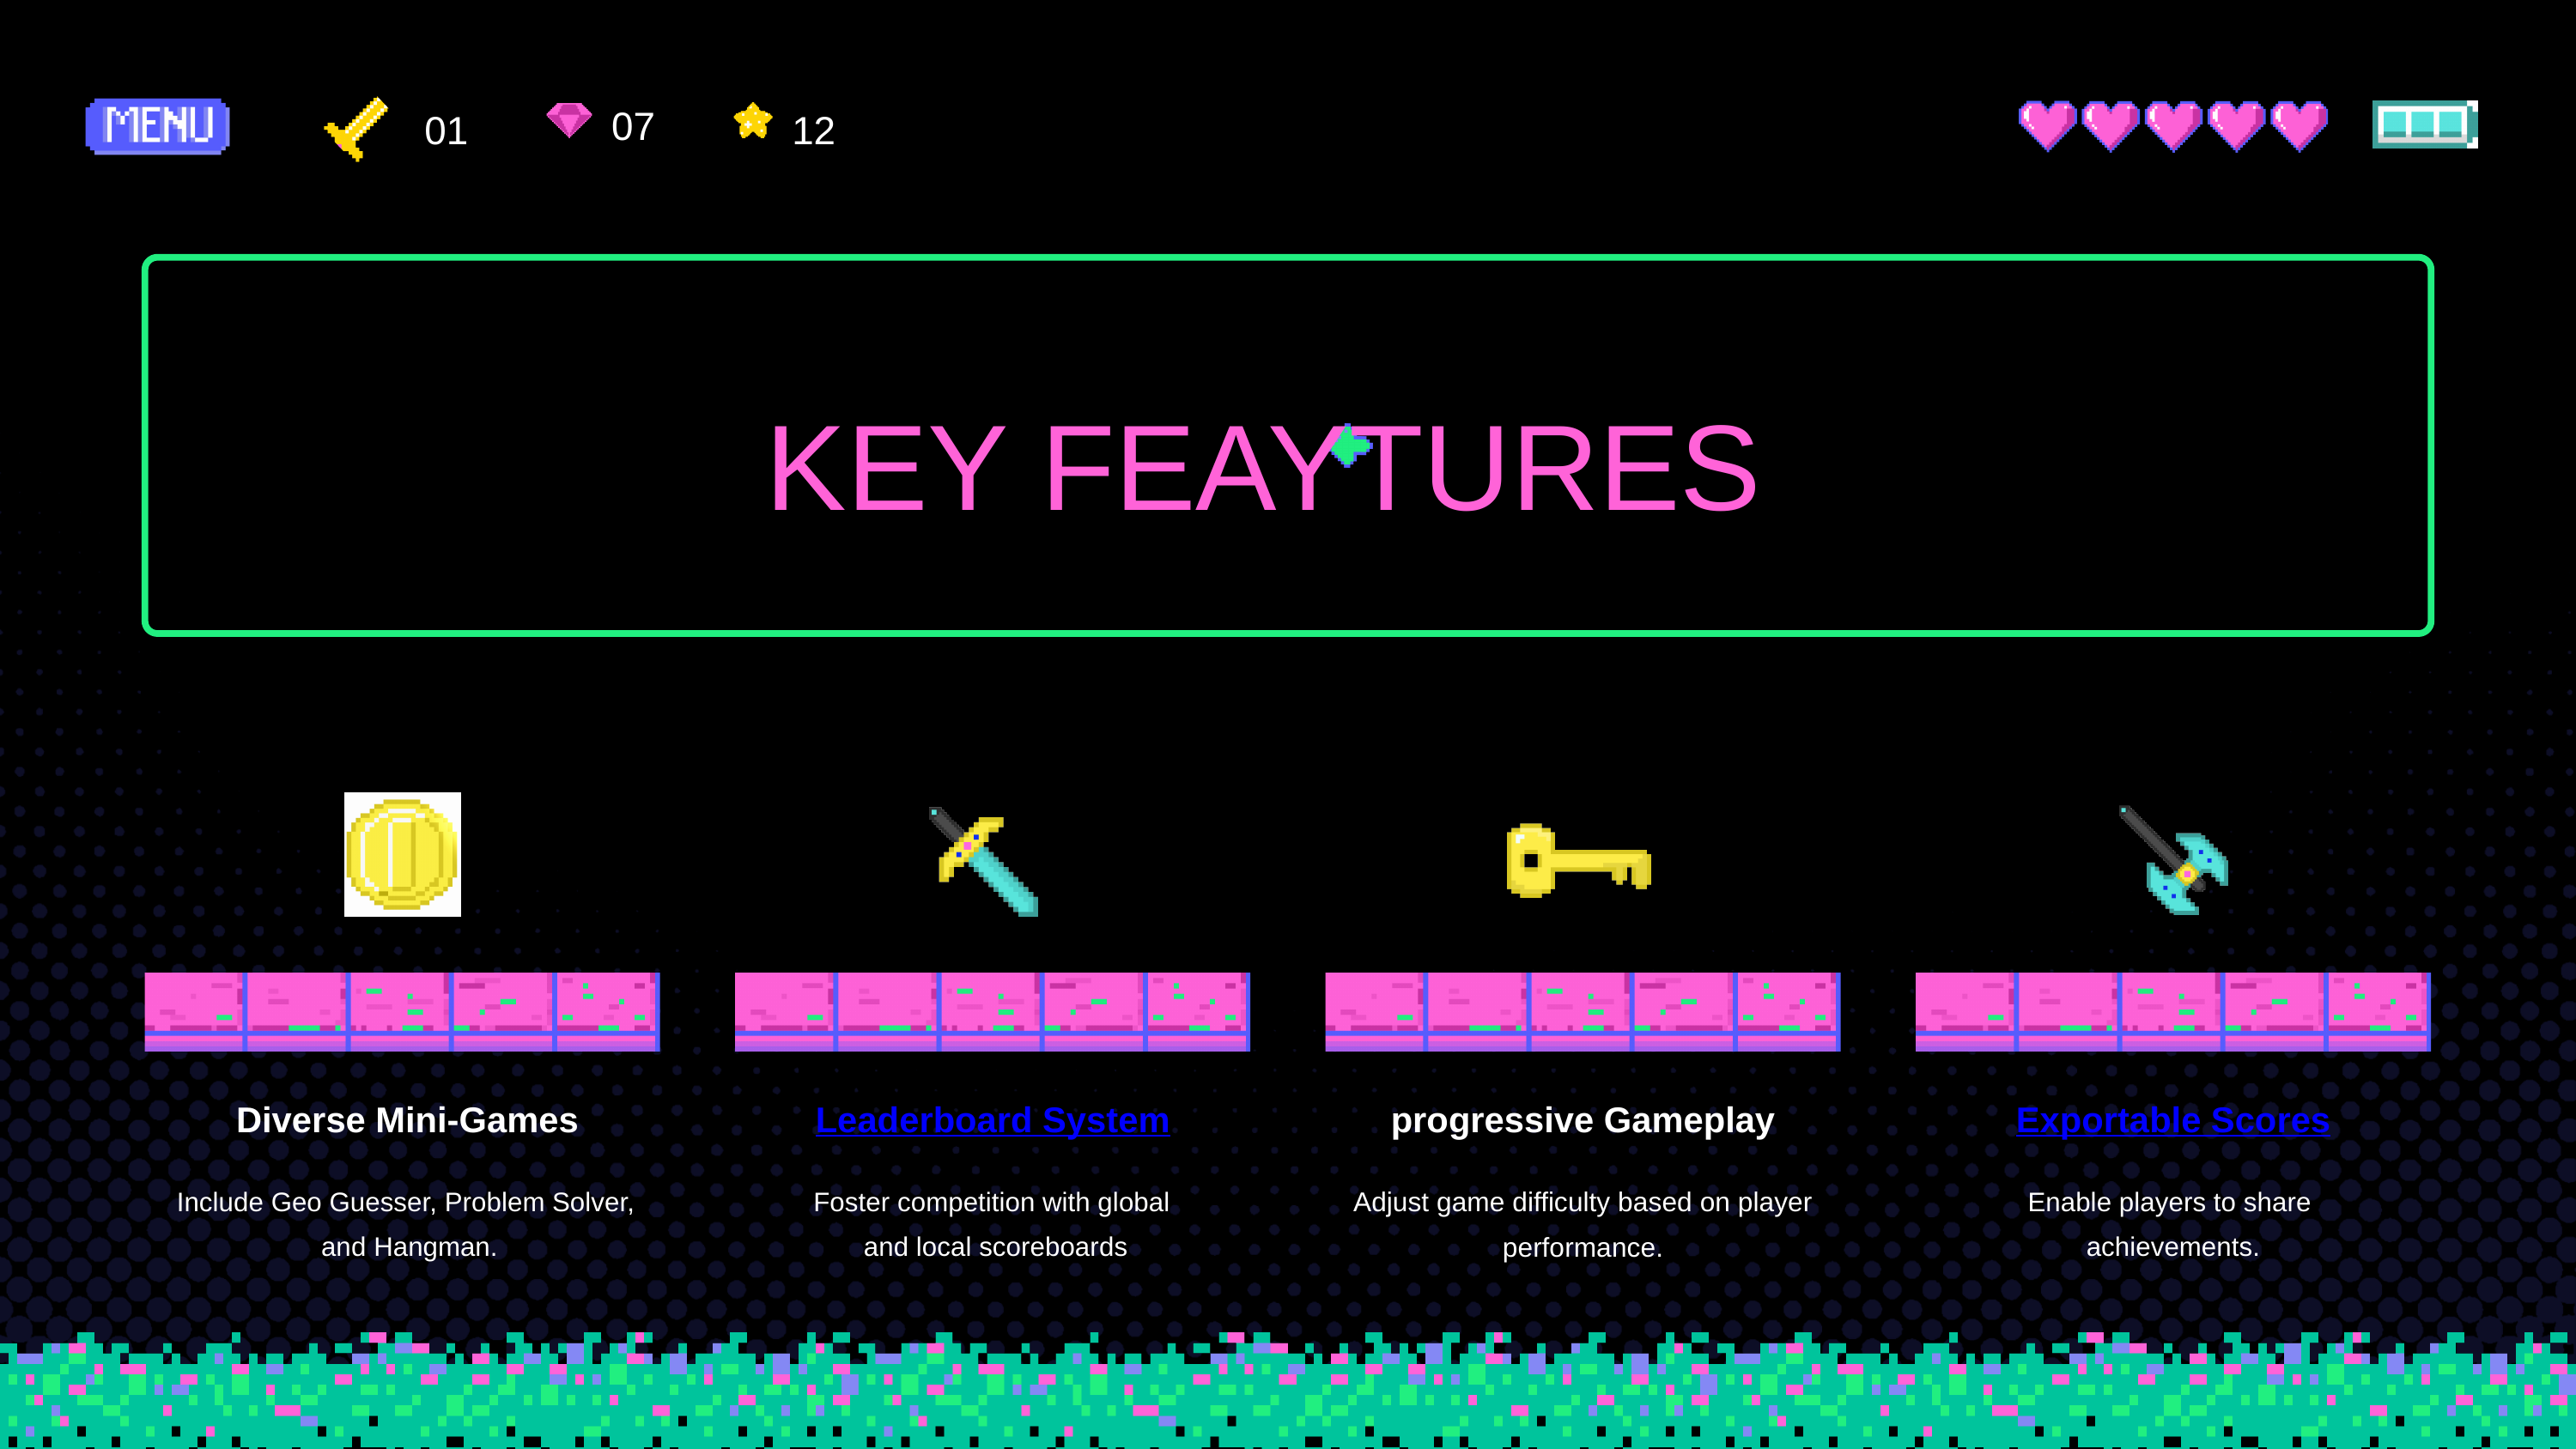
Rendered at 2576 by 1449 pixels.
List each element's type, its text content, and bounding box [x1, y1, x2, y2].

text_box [144, 241, 2432, 634]
text_box [735, 973, 1251, 1052]
picture [344, 792, 461, 917]
text_box Foster competition with global and local scoreboards [733, 1172, 1251, 1262]
text_box [0, 413, 2576, 1332]
picture [928, 792, 1039, 917]
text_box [733, 99, 856, 147]
text_box [144, 973, 660, 1052]
text_box [2019, 100, 2329, 153]
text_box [546, 95, 675, 143]
text_box [81, 94, 234, 160]
text_box Include Geo Guesser, Problem Solver, and Hangman. [144, 1172, 675, 1307]
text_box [0, 1332, 2576, 1449]
text_box progressive Gameplay [1325, 1080, 1841, 1141]
picture [2118, 793, 2228, 916]
picture [1506, 810, 1651, 899]
picture [2372, 100, 2479, 149]
text_box Leaderboard System [735, 1080, 1251, 1141]
text_box [1916, 973, 2432, 1052]
text_box [1325, 973, 1841, 1052]
text_box Enable players to share achievements. [1916, 1172, 2432, 1262]
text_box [317, 80, 489, 169]
text_box Diverse Mini-Games [144, 1080, 660, 1141]
text_box Exportable Scores [1916, 1080, 2432, 1141]
text_box Adjust game difficulty based on player performance. [1325, 1172, 1841, 1264]
